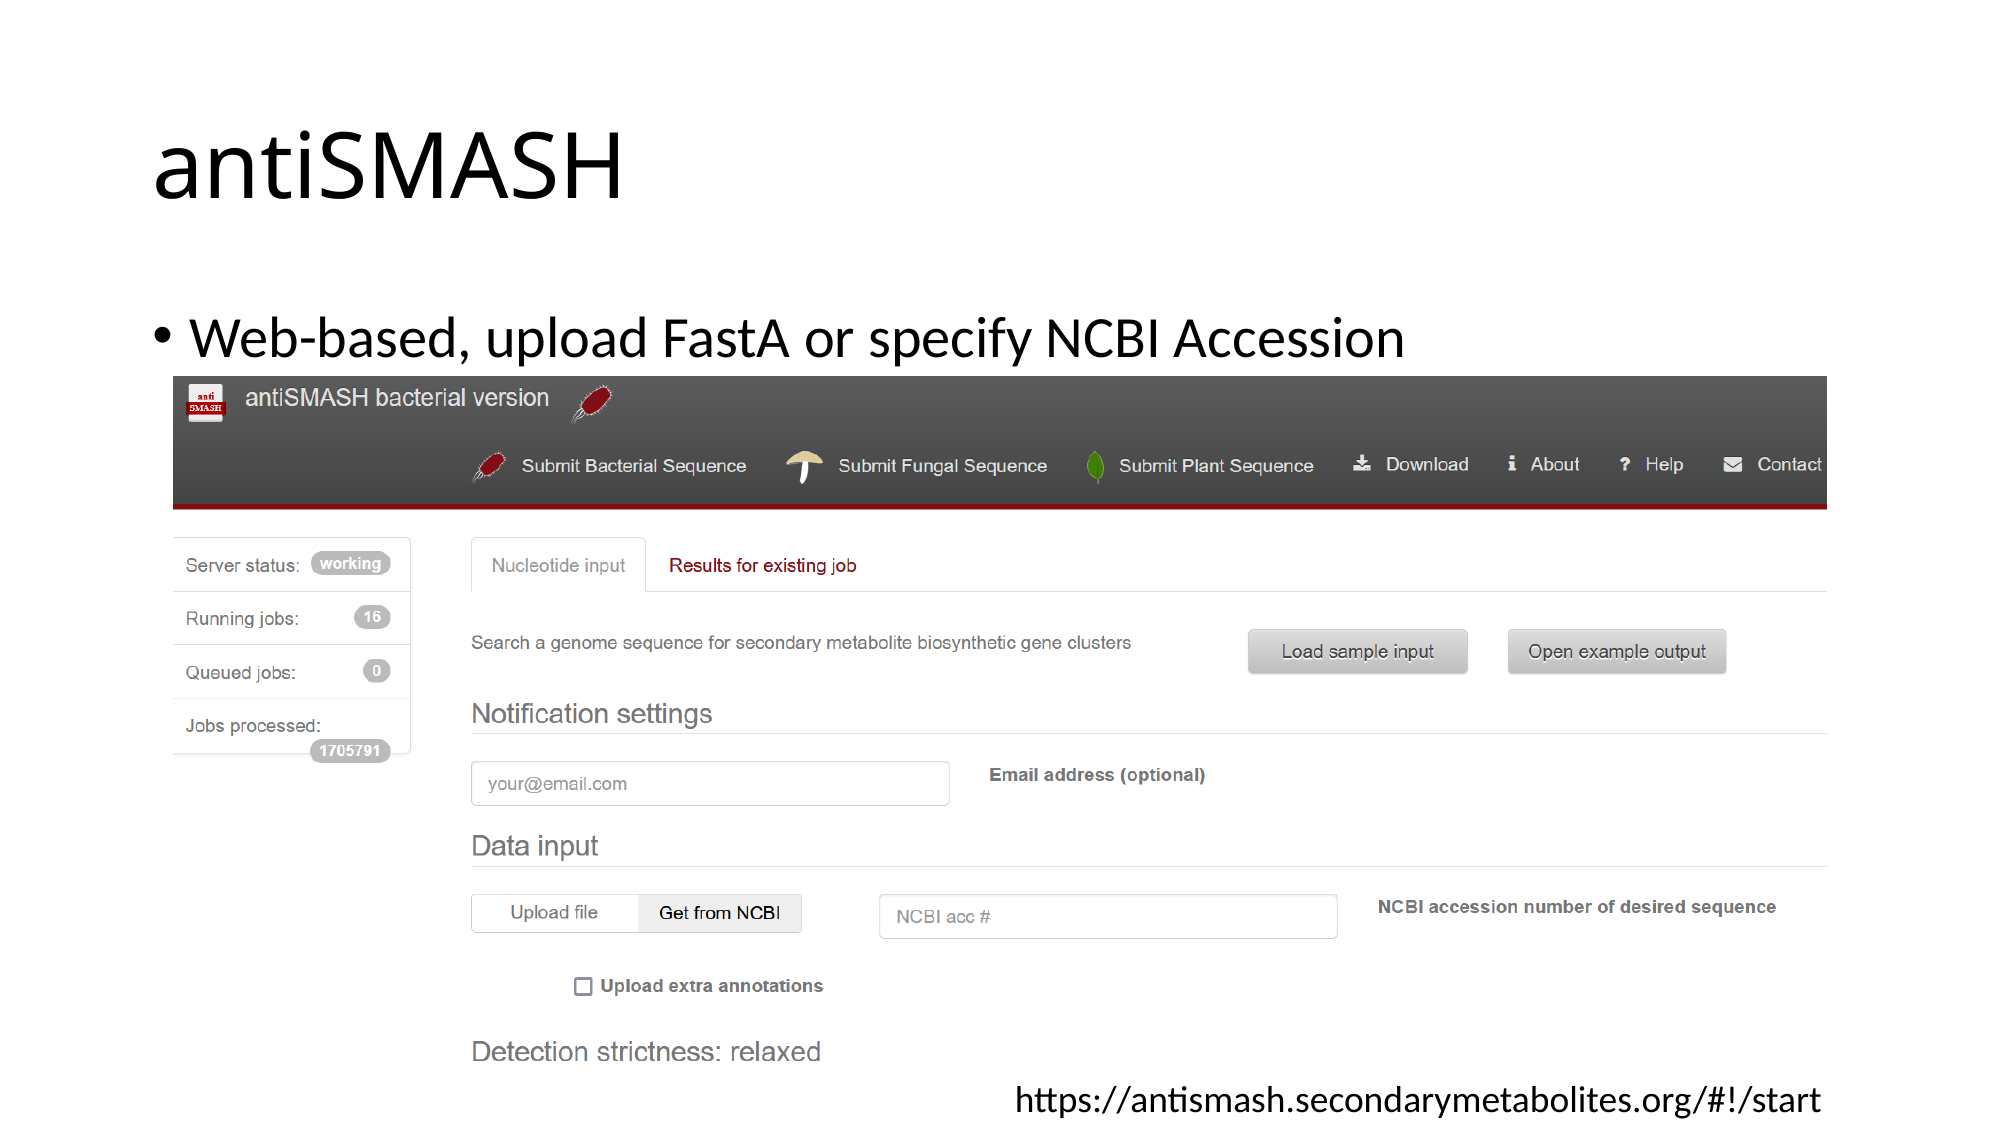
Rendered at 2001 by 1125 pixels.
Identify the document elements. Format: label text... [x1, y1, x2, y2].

title antiSMASH [137, 59, 1863, 278]
picture [173, 376, 1827, 1068]
list Web-based, upload FastA or specify NCBI Accession [137, 299, 1863, 1014]
text_box https://antismash.secondarymetabolites.org/#!/start [1000, 1067, 2000, 1125]
